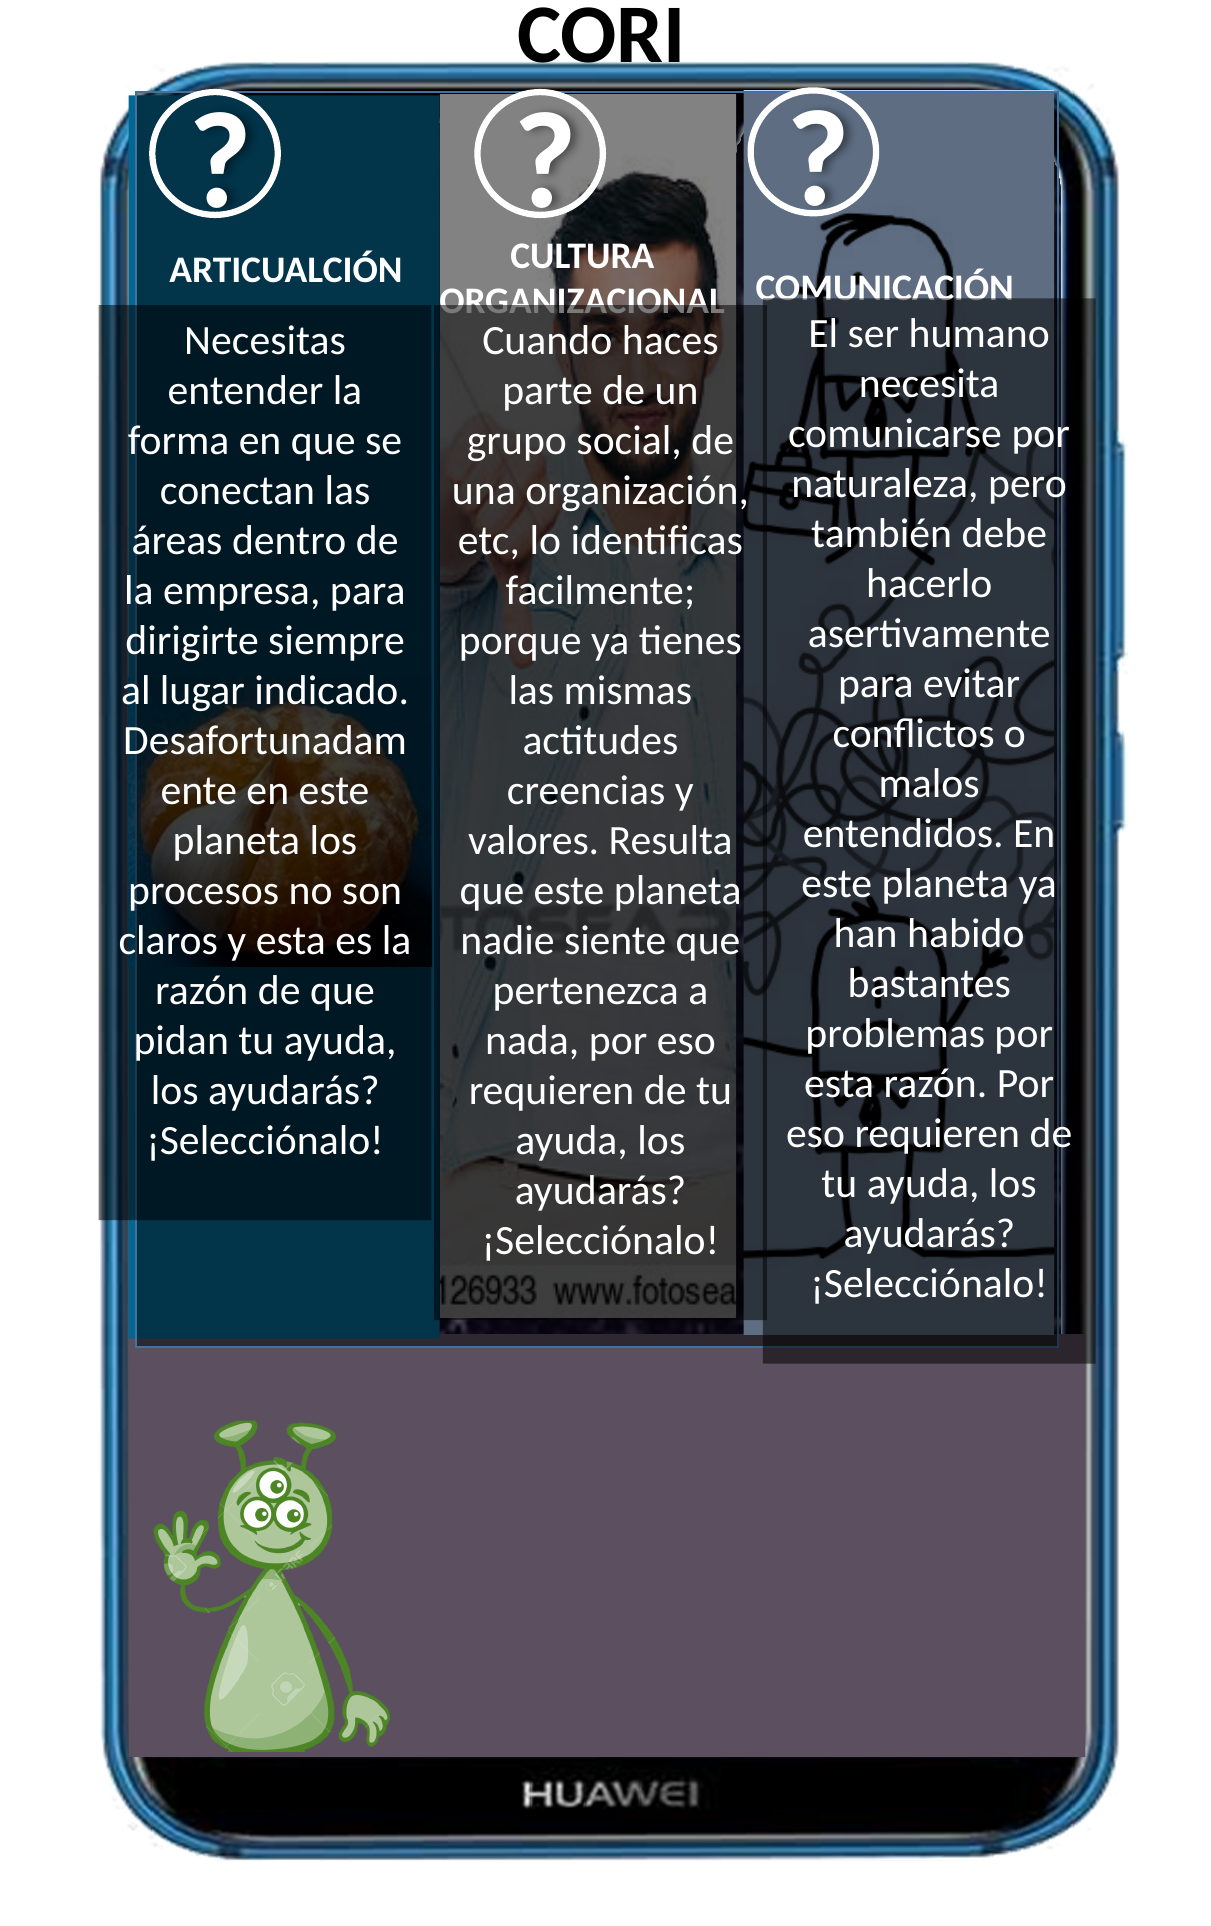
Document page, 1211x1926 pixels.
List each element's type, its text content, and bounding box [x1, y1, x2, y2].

text_box CORI [232, 0, 972, 58]
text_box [127, 95, 440, 1339]
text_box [750, 60, 877, 243]
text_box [477, 62, 603, 245]
picture [98, 58, 1128, 1861]
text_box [152, 62, 278, 245]
